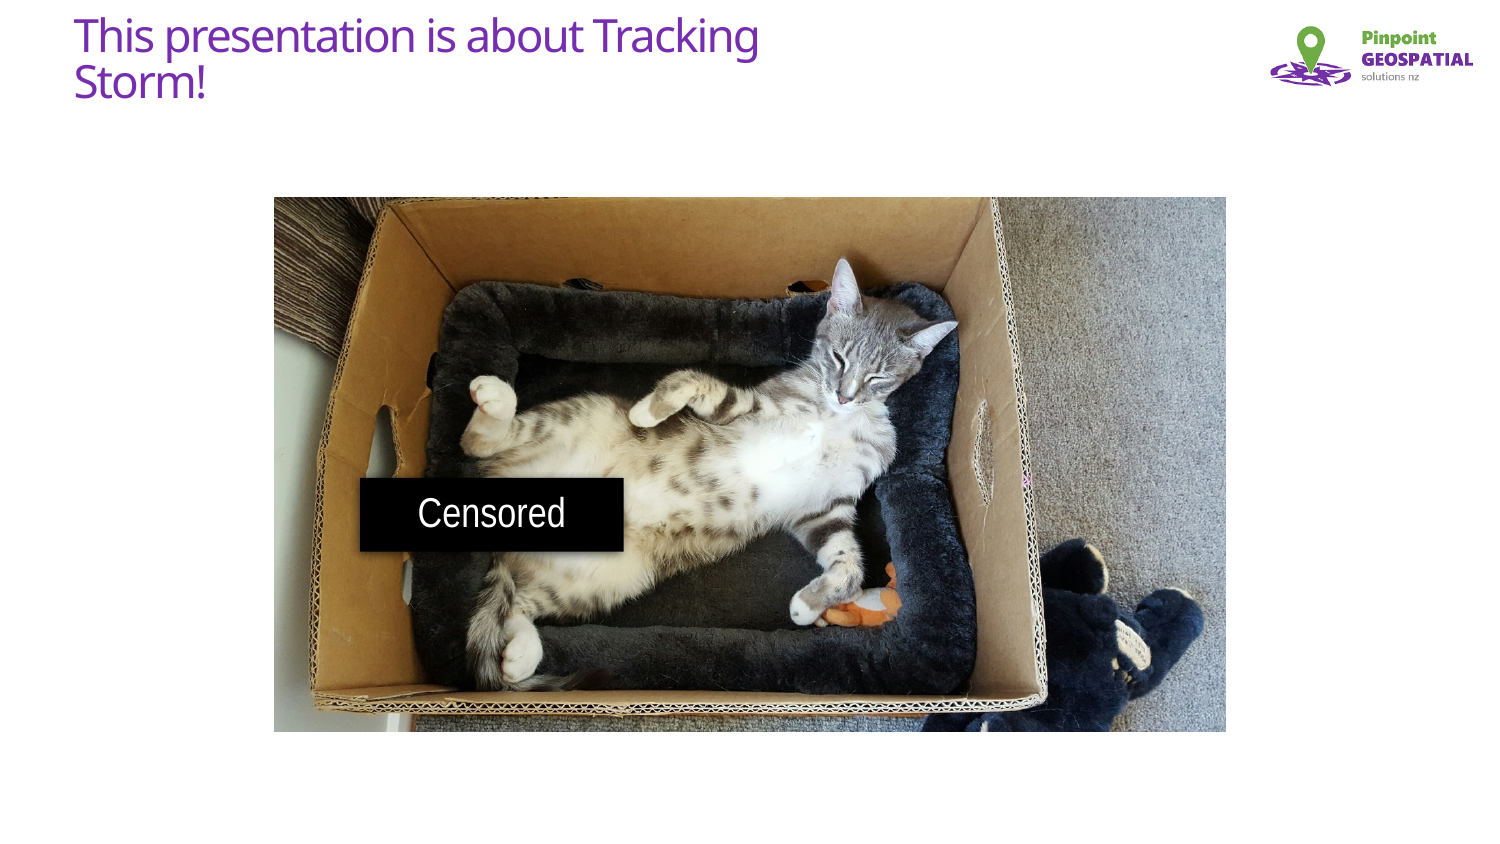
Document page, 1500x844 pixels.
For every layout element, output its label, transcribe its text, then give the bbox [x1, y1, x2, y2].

title This presentation is about Tracking Storm! [58, 0, 868, 124]
picture [1265, 20, 1479, 90]
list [274, 196, 1226, 732]
